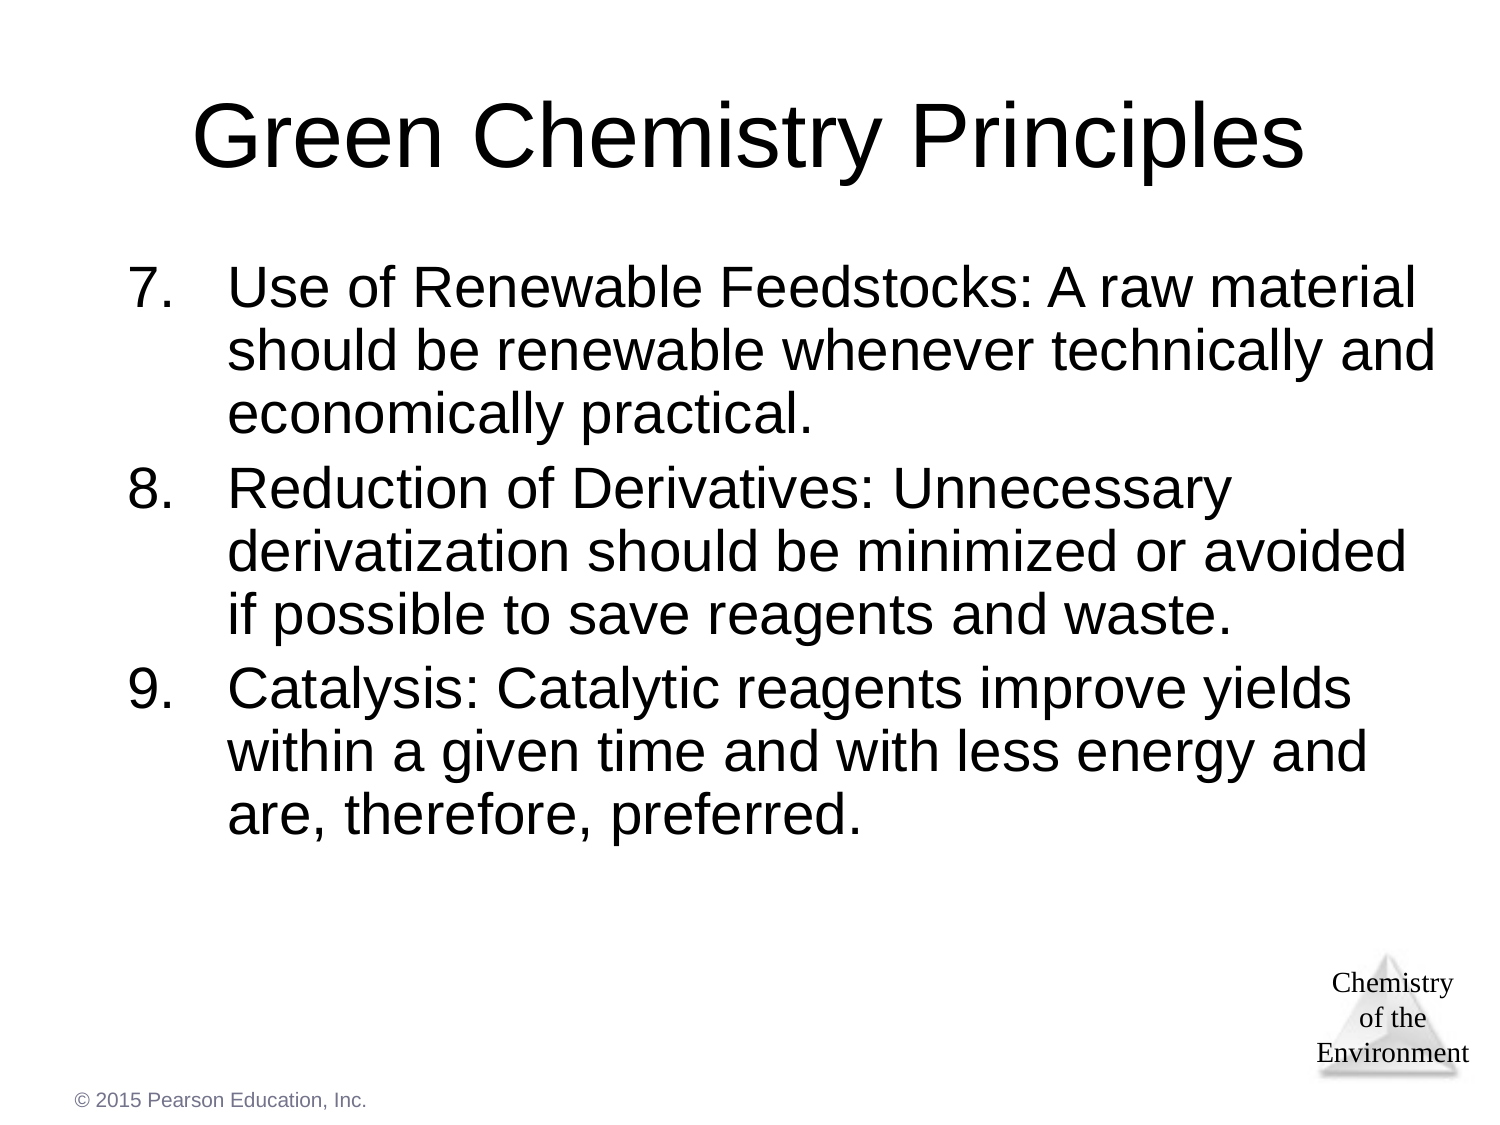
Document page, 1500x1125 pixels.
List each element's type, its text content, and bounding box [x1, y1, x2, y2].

list Use of Renewable Feedstocks: A raw material should be renewable whenever technically and economically practical. Reduction of Derivatives: Unnecessary derivatization should be minimized or avoided if possible to save reagents and waste. Catalysis: Catalytic reagents improve yields within a given time and with less energy and are, therefore, preferred. [112, 249, 1500, 1125]
title Green Chemistry Principles [0, 37, 1500, 226]
